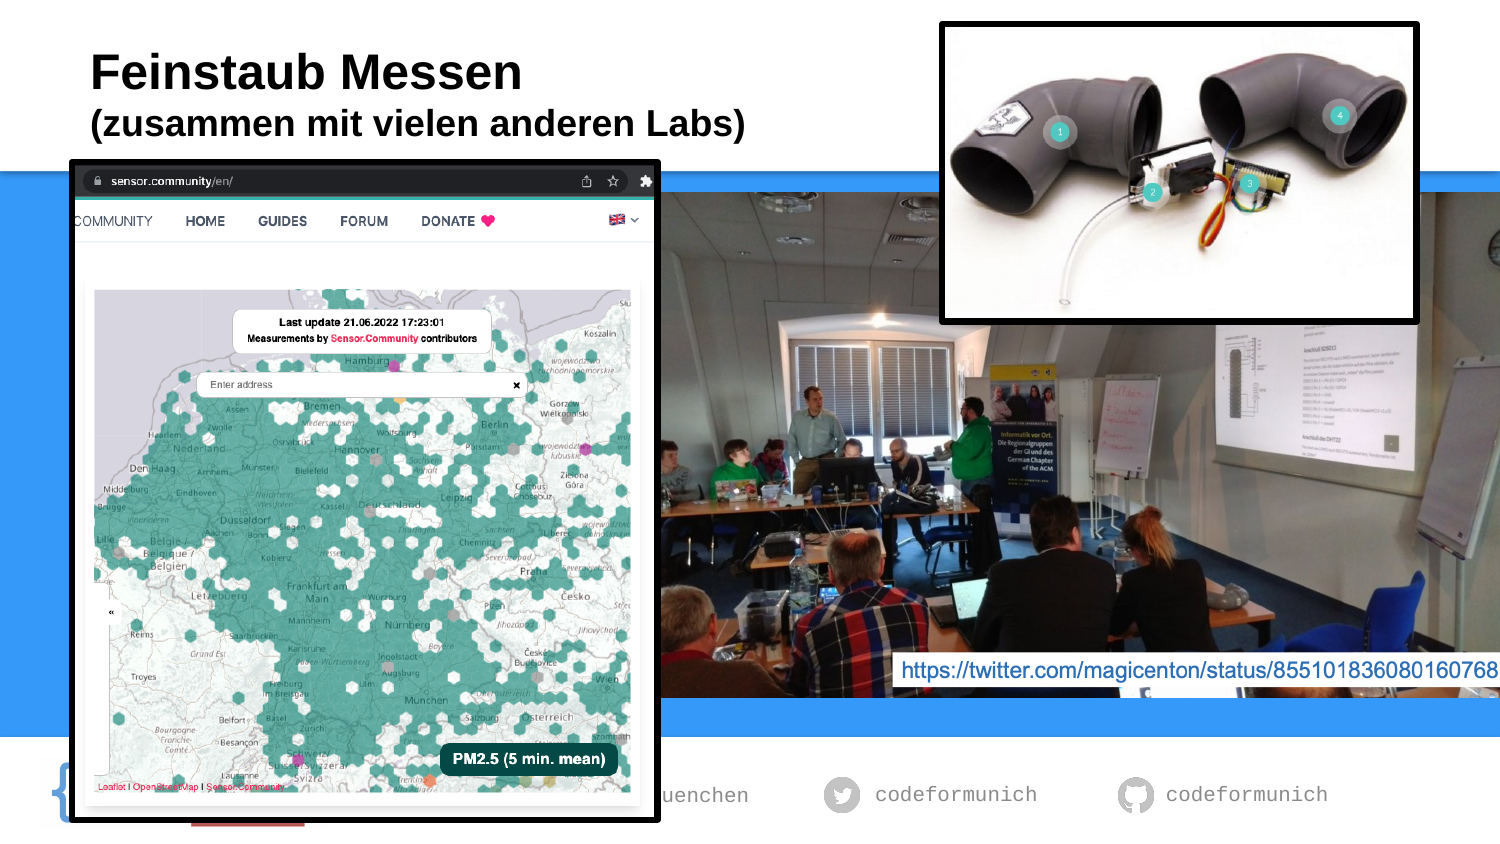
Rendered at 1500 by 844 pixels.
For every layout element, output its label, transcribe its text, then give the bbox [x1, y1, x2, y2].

title Feinstaub Messen (zusammen mit vielen anderen Labs) [75, 27, 939, 157]
picture [1118, 777, 1154, 813]
picture [74, 26, 1500, 817]
picture [824, 777, 860, 813]
picture [40, 757, 328, 829]
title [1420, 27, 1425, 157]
